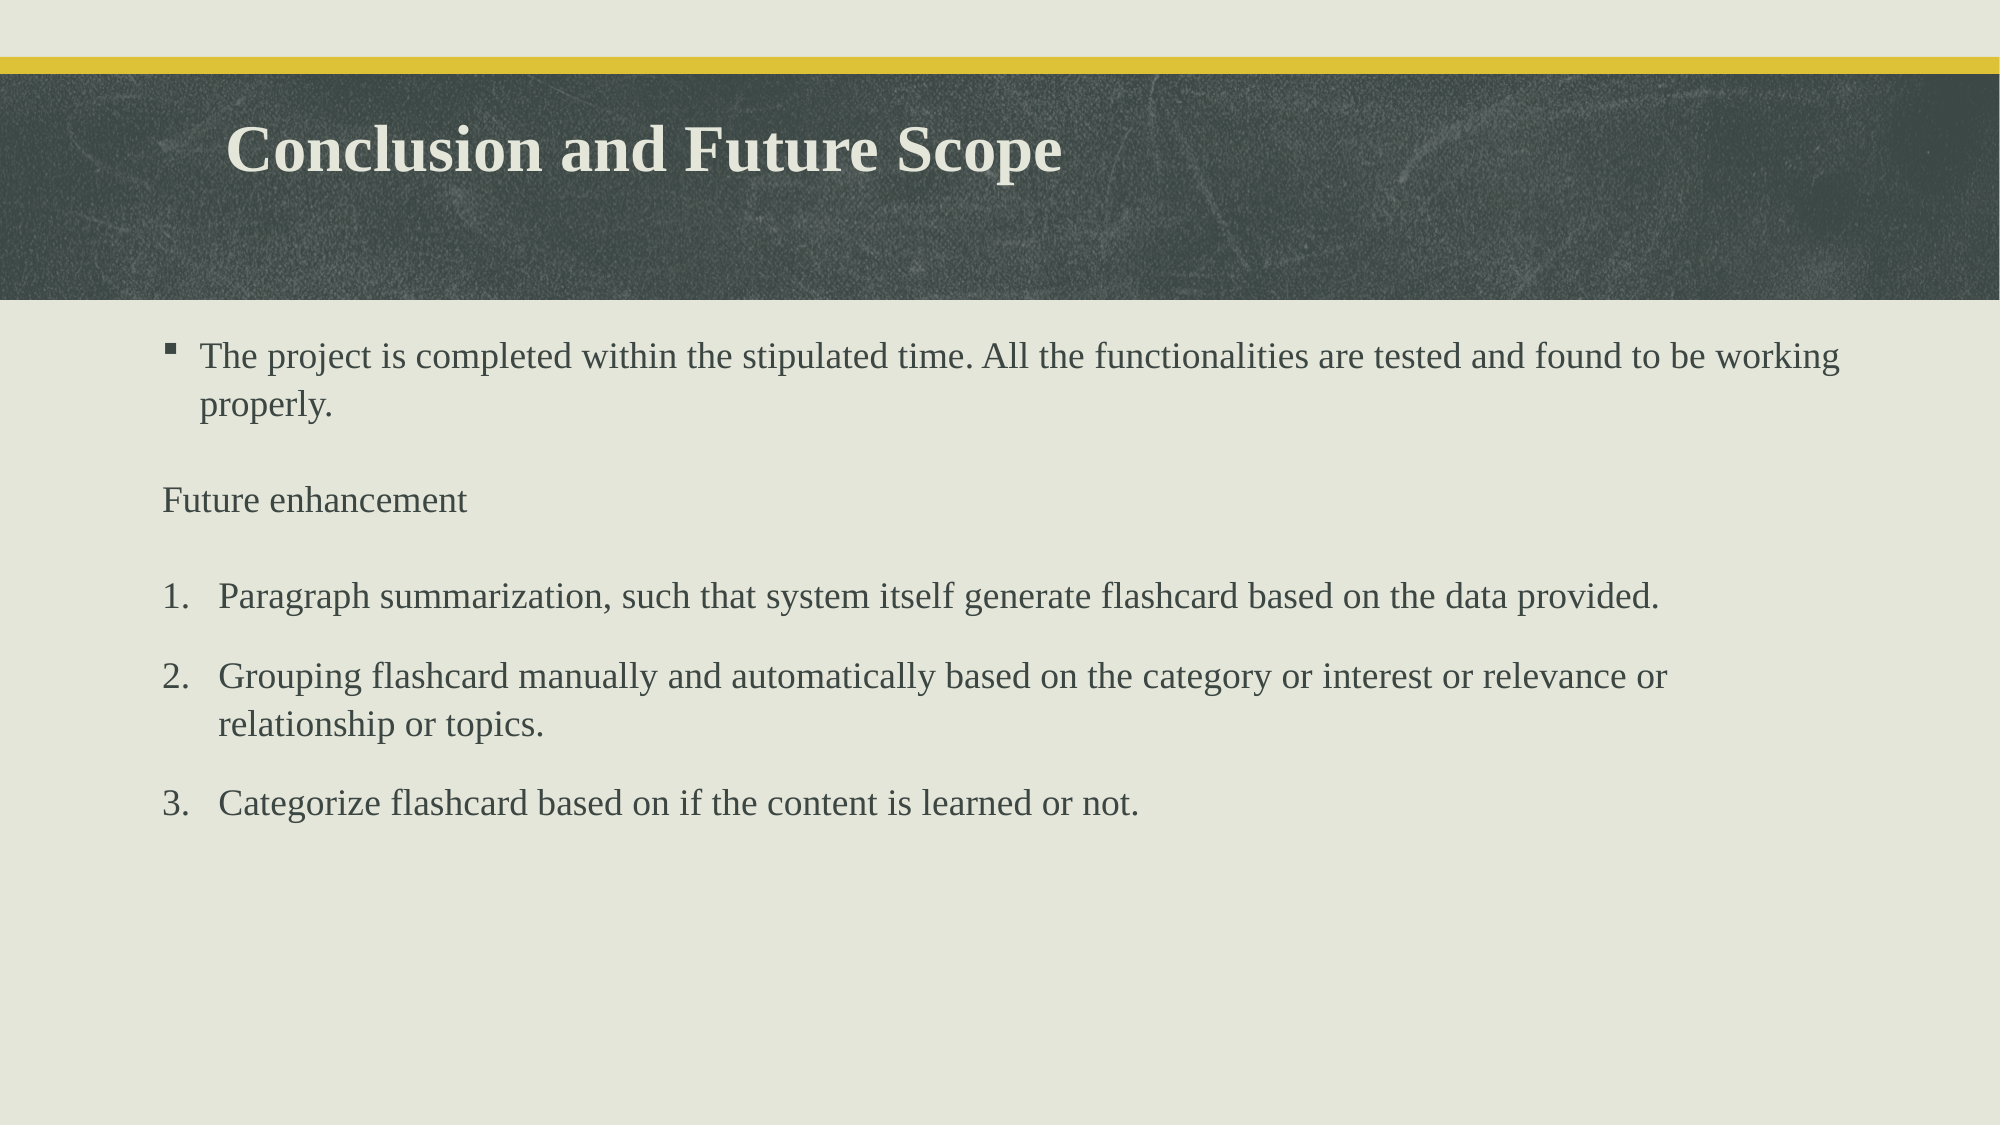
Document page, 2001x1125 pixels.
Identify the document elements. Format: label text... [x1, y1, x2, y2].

picture [0, 74, 2000, 300]
title Conclusion and Future Scope [210, 76, 1790, 300]
list The project is completed within the stipulated time. All the functionalities are tested and found to be working properly. Future enhancement Paragraph summarization, such that system itself generate flashcard based on the data provided. Grouping flashcard manually and automatically based on the category or interest or relevance or relationship or topics. Categorize flashcard based on if the content is learned or not. [147, 320, 1868, 1095]
